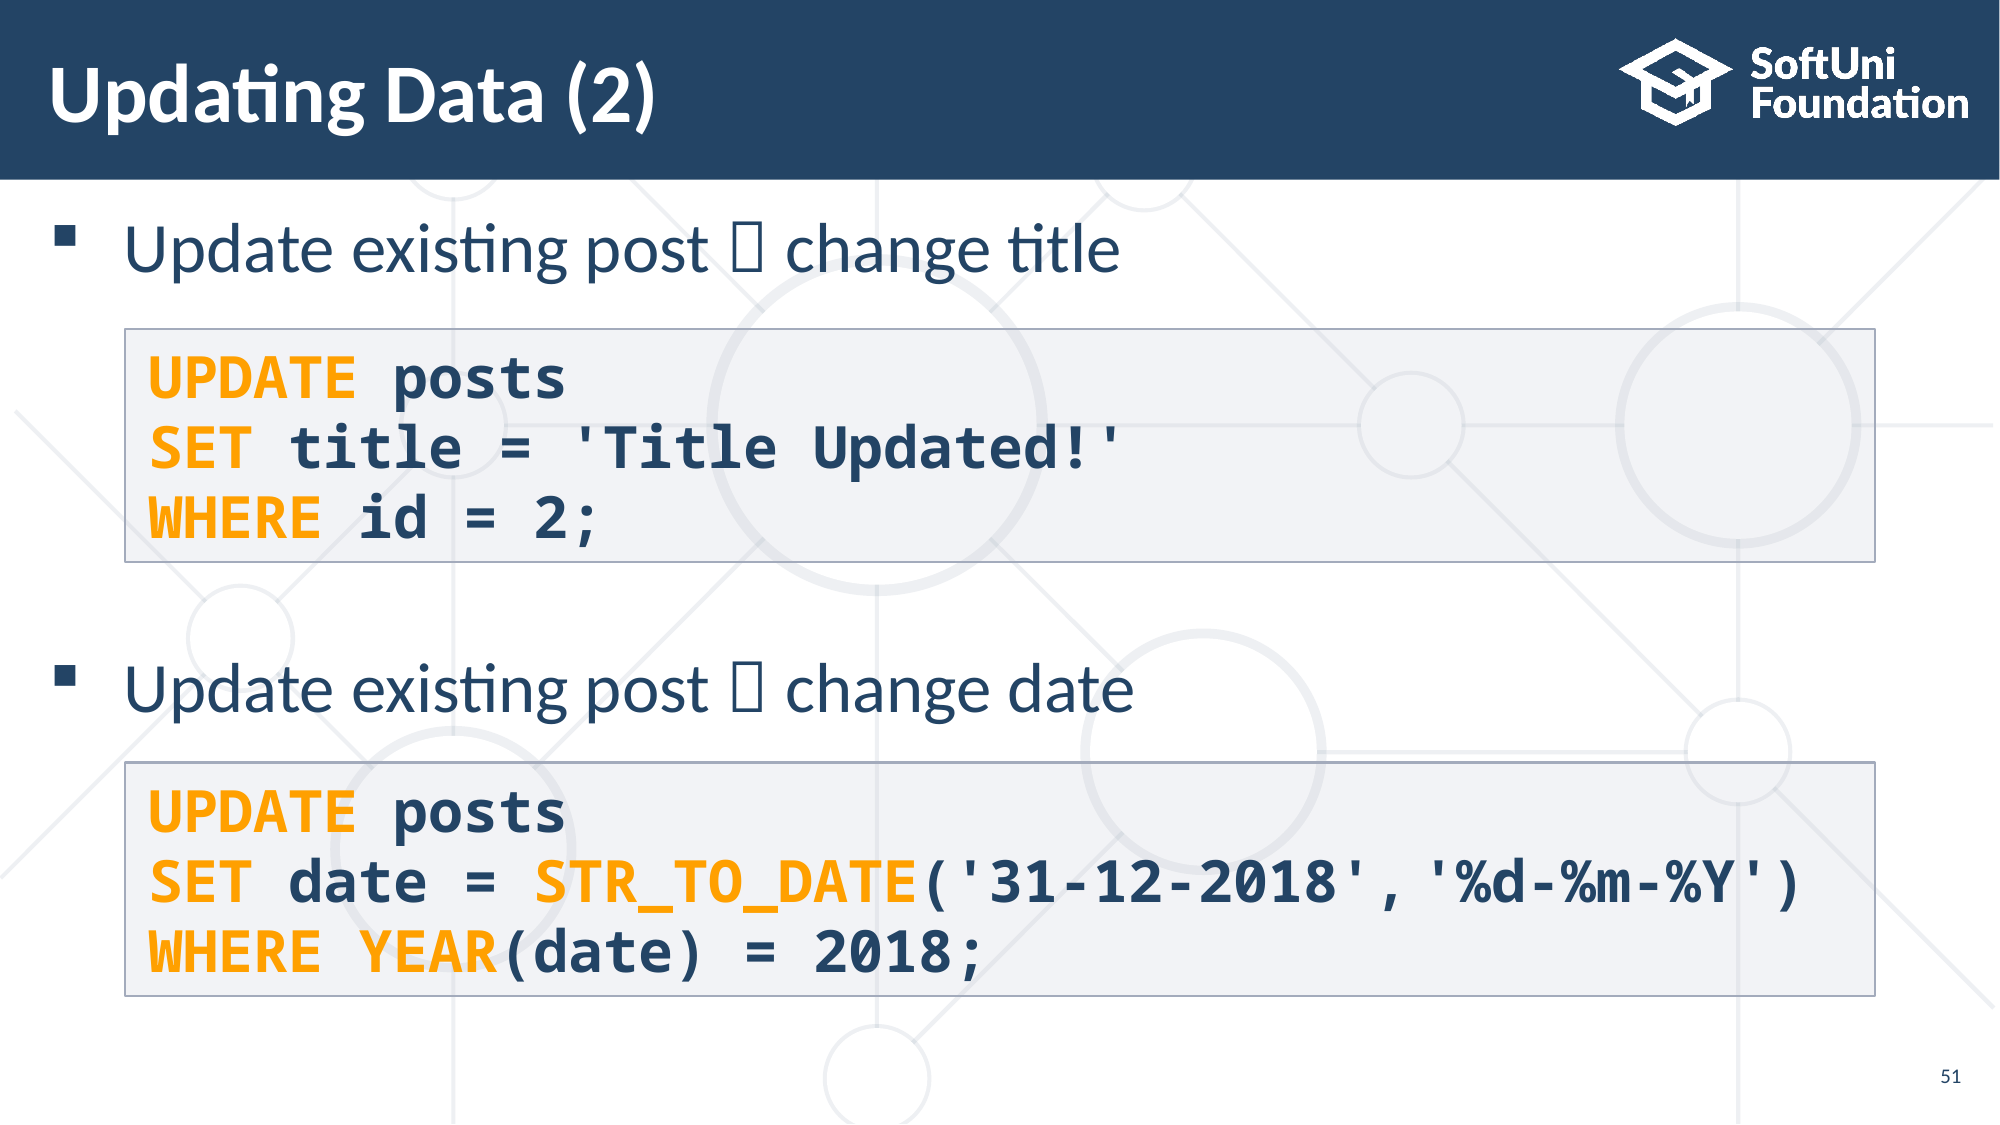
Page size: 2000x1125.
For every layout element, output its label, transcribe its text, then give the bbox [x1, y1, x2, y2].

list Update existing post  change title Update existing post  change date [31, 196, 1970, 1050]
text_box UPDATE posts SET title = 'Title Updated!' WHERE id = 2; [124, 328, 1875, 563]
picture [1618, 38, 1968, 126]
slide_number 51 [1896, 1049, 1968, 1101]
text_box UPDATE posts SET date = STR_TO_DATE('31-12-2018', '%d-%m-%Y') WHERE YEAR(date) = 2018; [124, 762, 1875, 997]
title Updating Data (2) [31, 16, 1591, 162]
